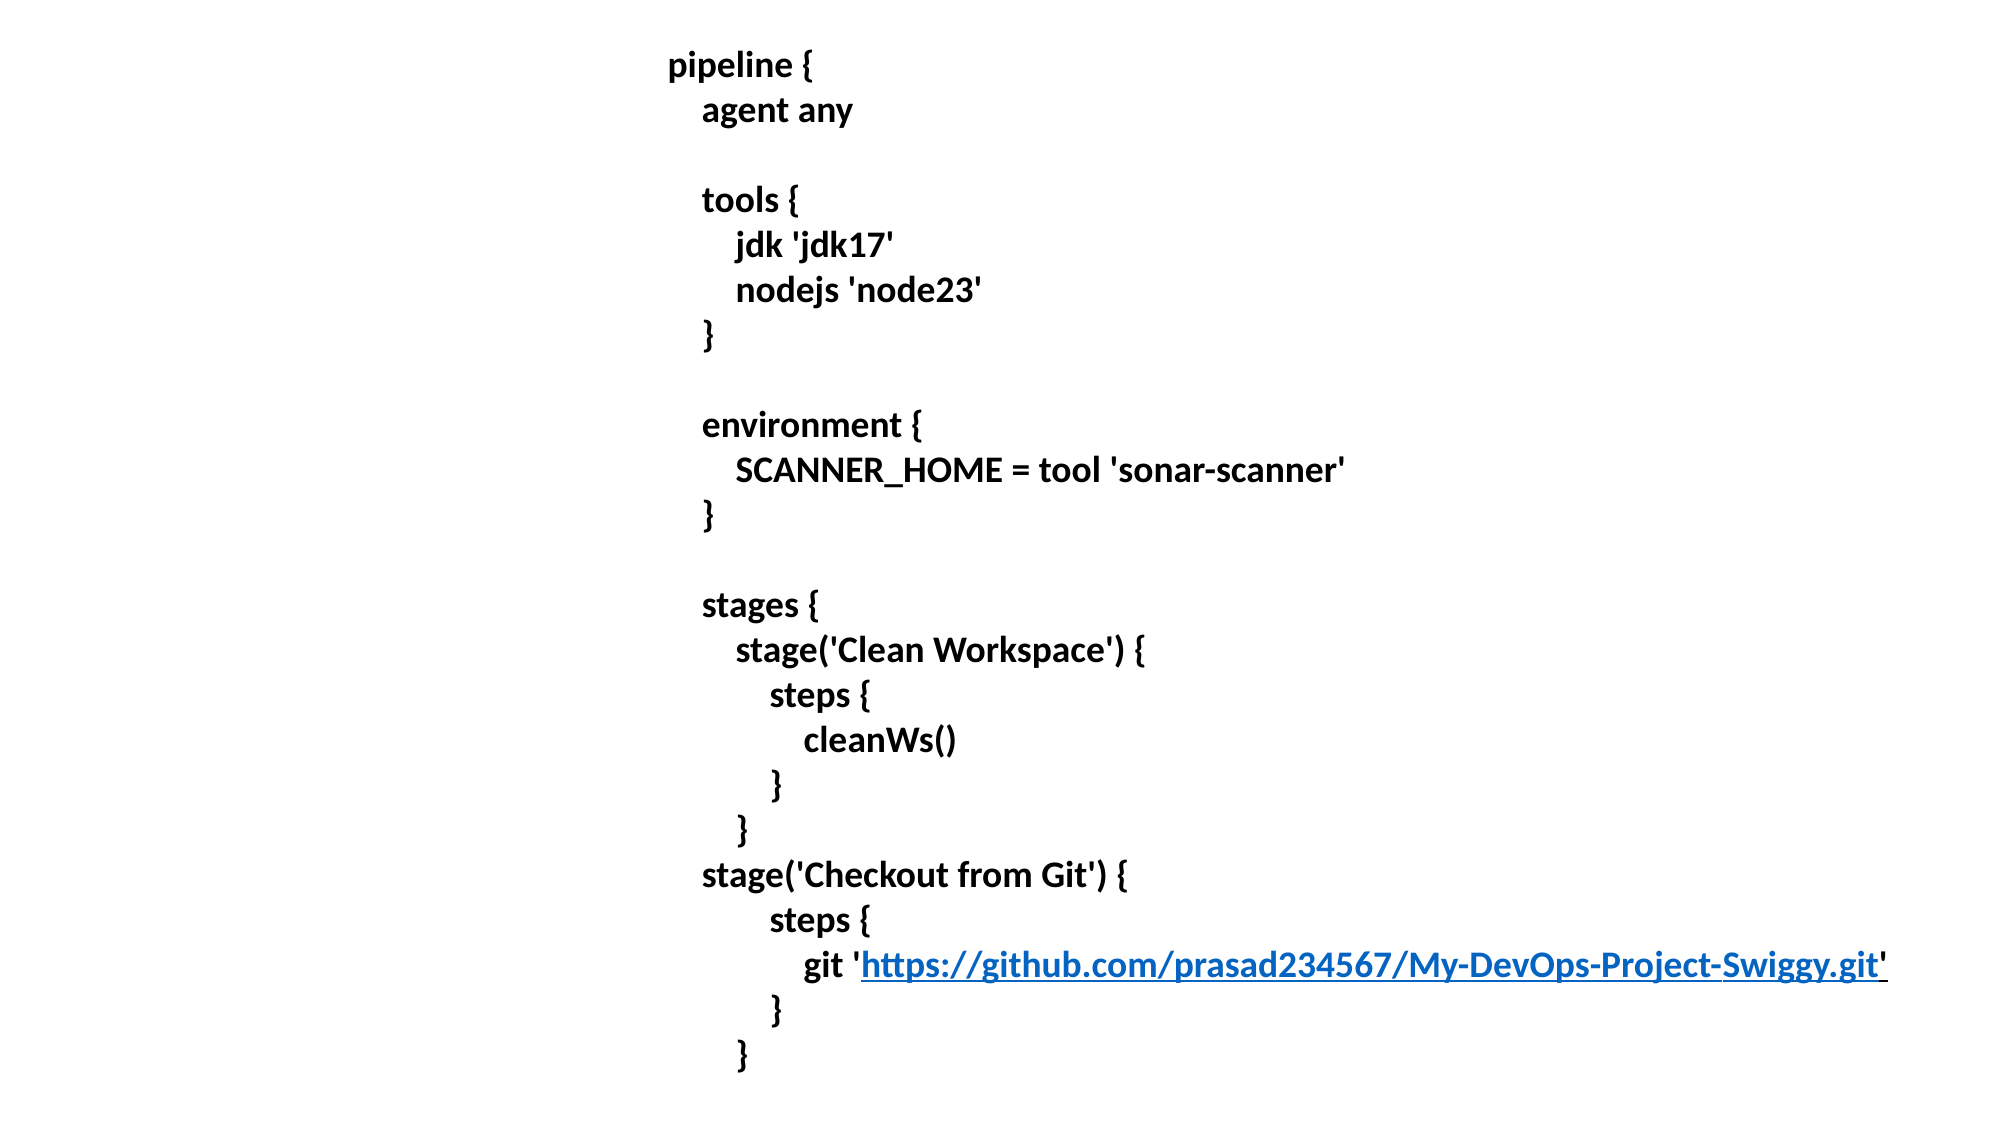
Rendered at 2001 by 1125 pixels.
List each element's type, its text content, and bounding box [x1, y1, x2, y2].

text_box pipeline { agent any tools { jdk 'jdk17' nodejs 'node23' } environment { SCANNER_HOME = tool 'sonar-scanner' } stages { stage('Clean Workspace') { steps { cleanWs() } } stage('Checkout from Git') { steps { git 'https://github.com/prasad234567/My-DevOps-Project-Swiggy.git' } } [653, 32, 2000, 1083]
